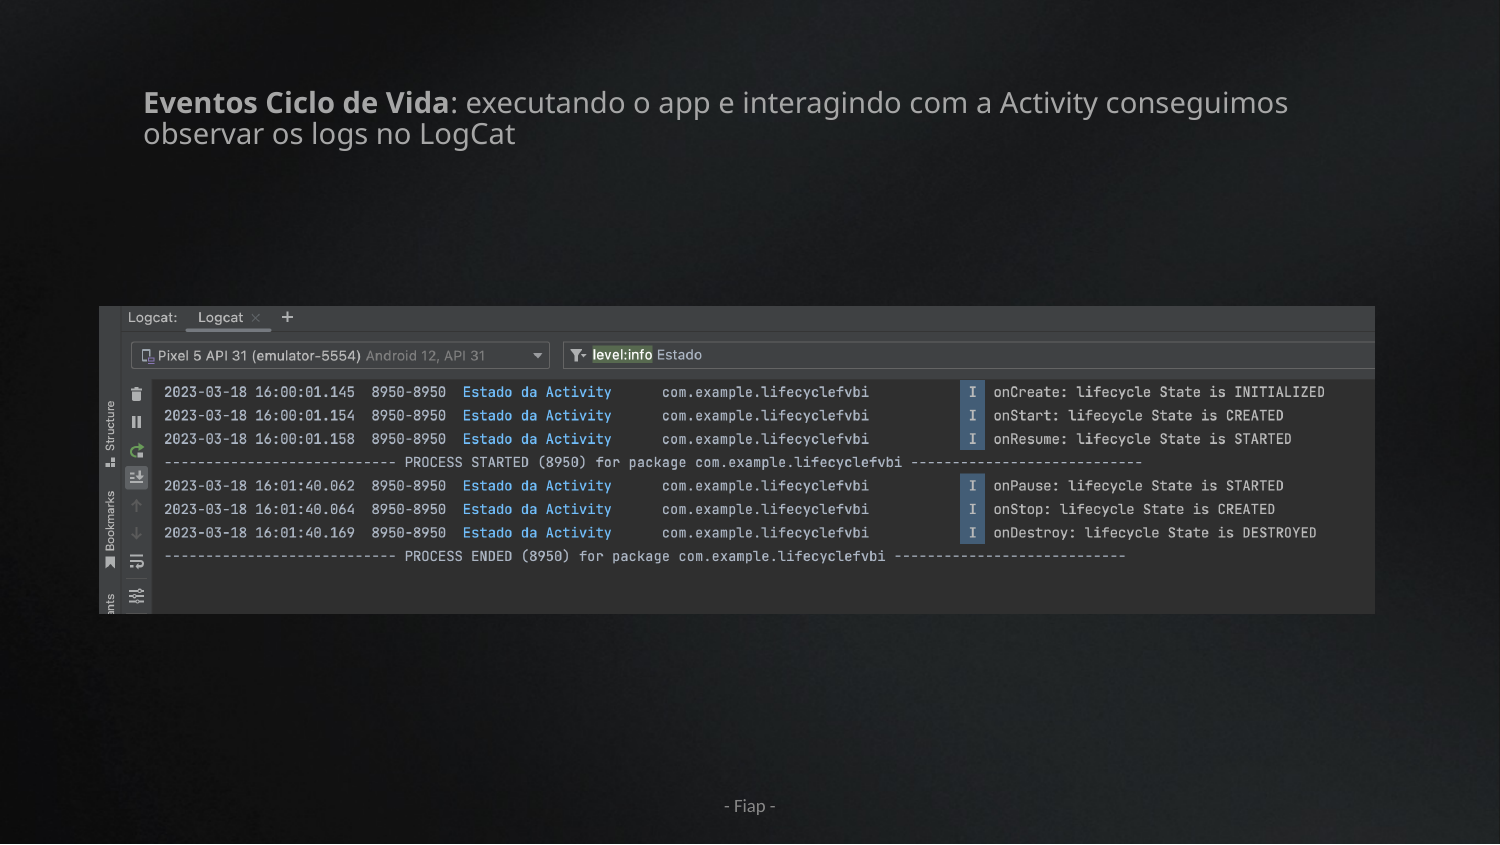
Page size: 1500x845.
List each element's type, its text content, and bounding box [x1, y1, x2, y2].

picture [0, 0, 1500, 844]
text_box Eventos Ciclo de Vida: executando o app e interagindo com a Activity conseguimos observar os logs no LogCat [128, 80, 1346, 232]
footer - Fiap - [496, 782, 1004, 828]
